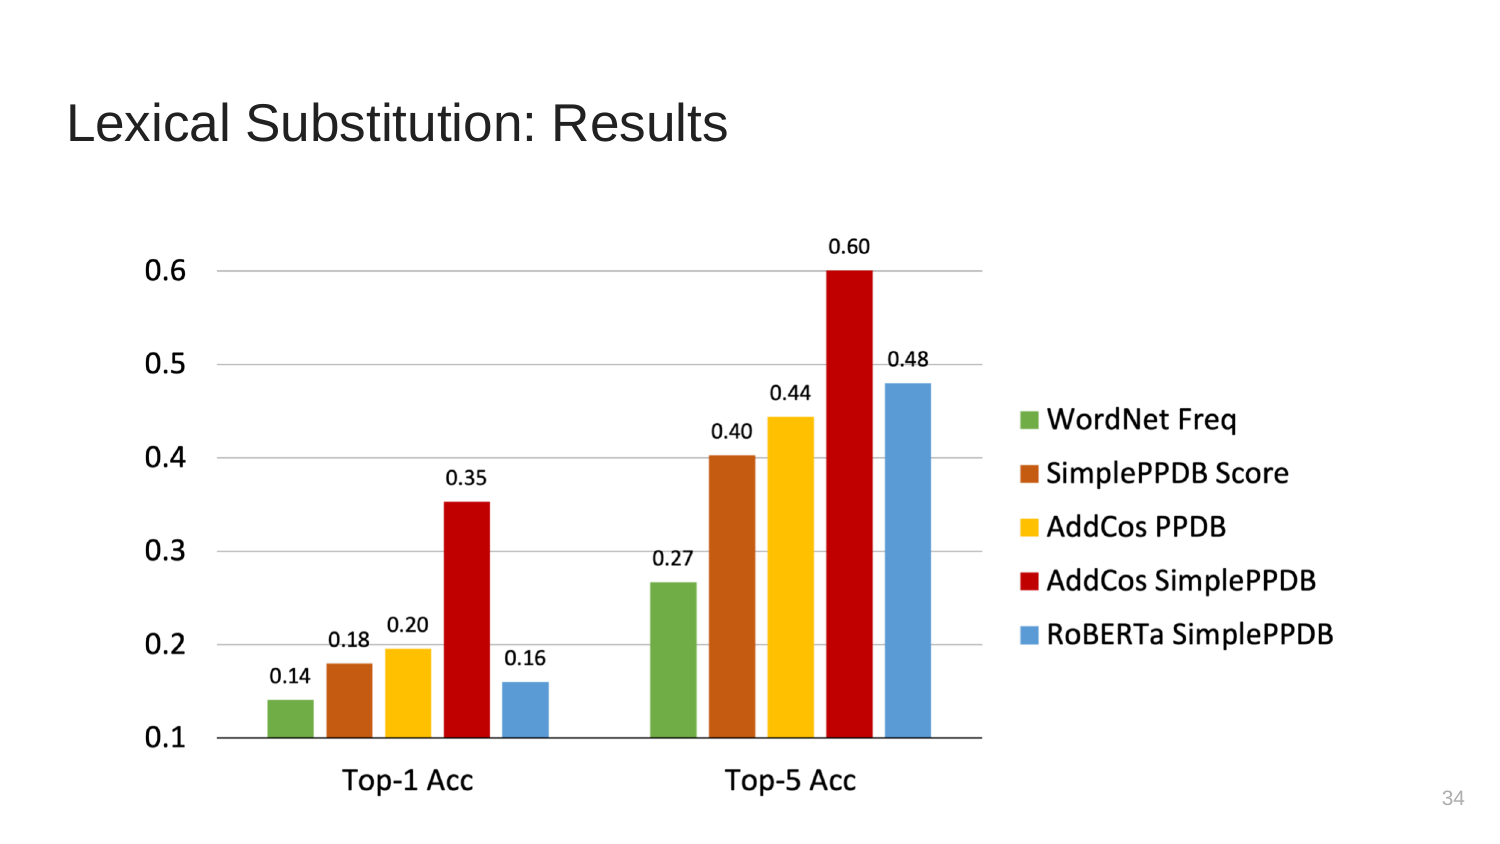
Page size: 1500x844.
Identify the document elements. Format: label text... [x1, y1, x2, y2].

slide_number ‹#› [1389, 764, 1480, 830]
title Lexical Substitution: Results [51, 72, 1449, 167]
picture [127, 190, 1361, 818]
